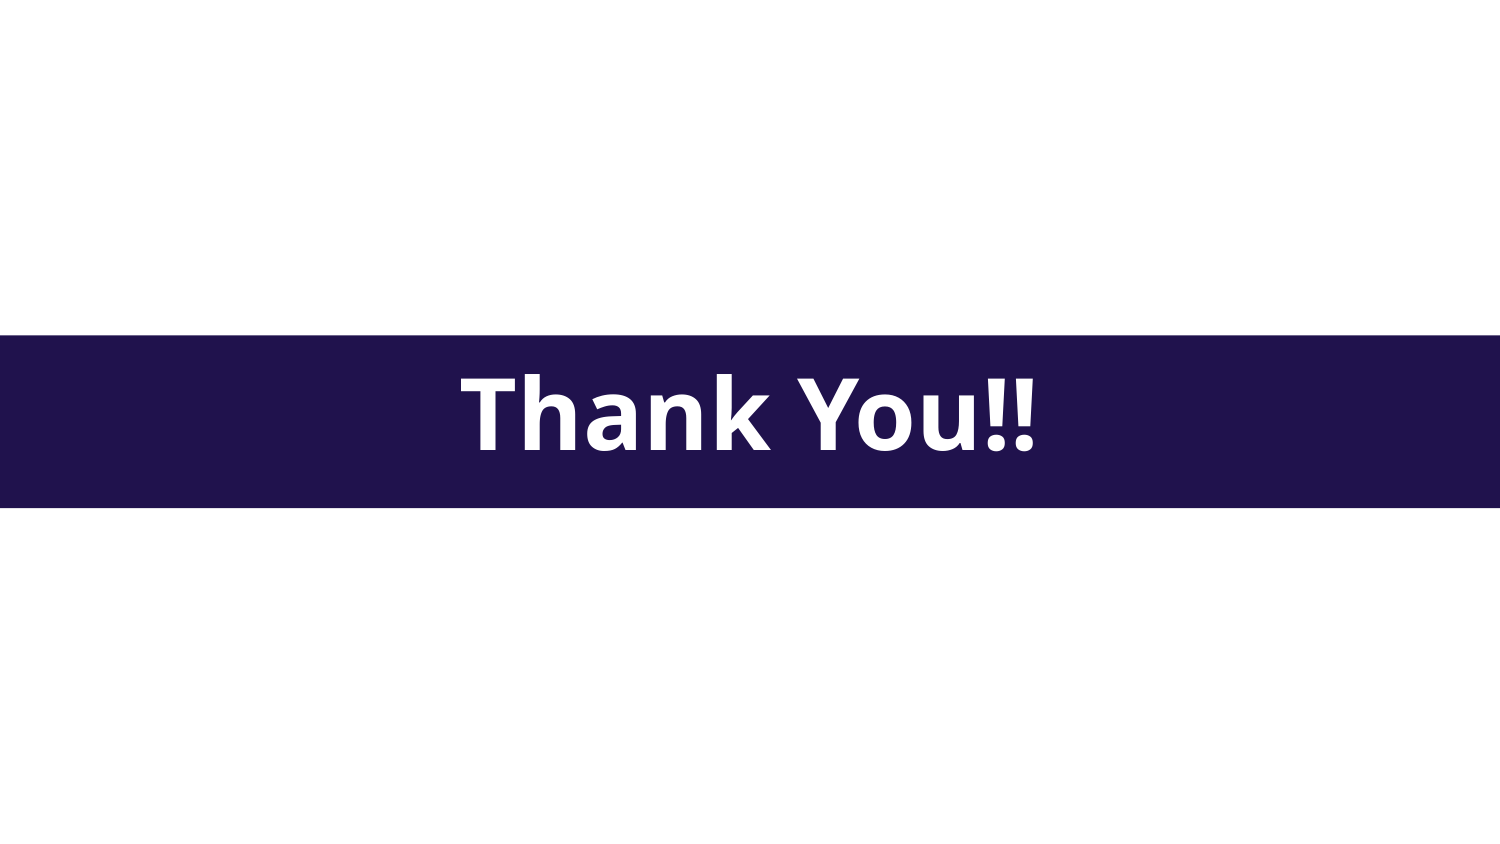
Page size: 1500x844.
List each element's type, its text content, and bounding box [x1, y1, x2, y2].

title Thank You!! [0, 335, 1500, 509]
